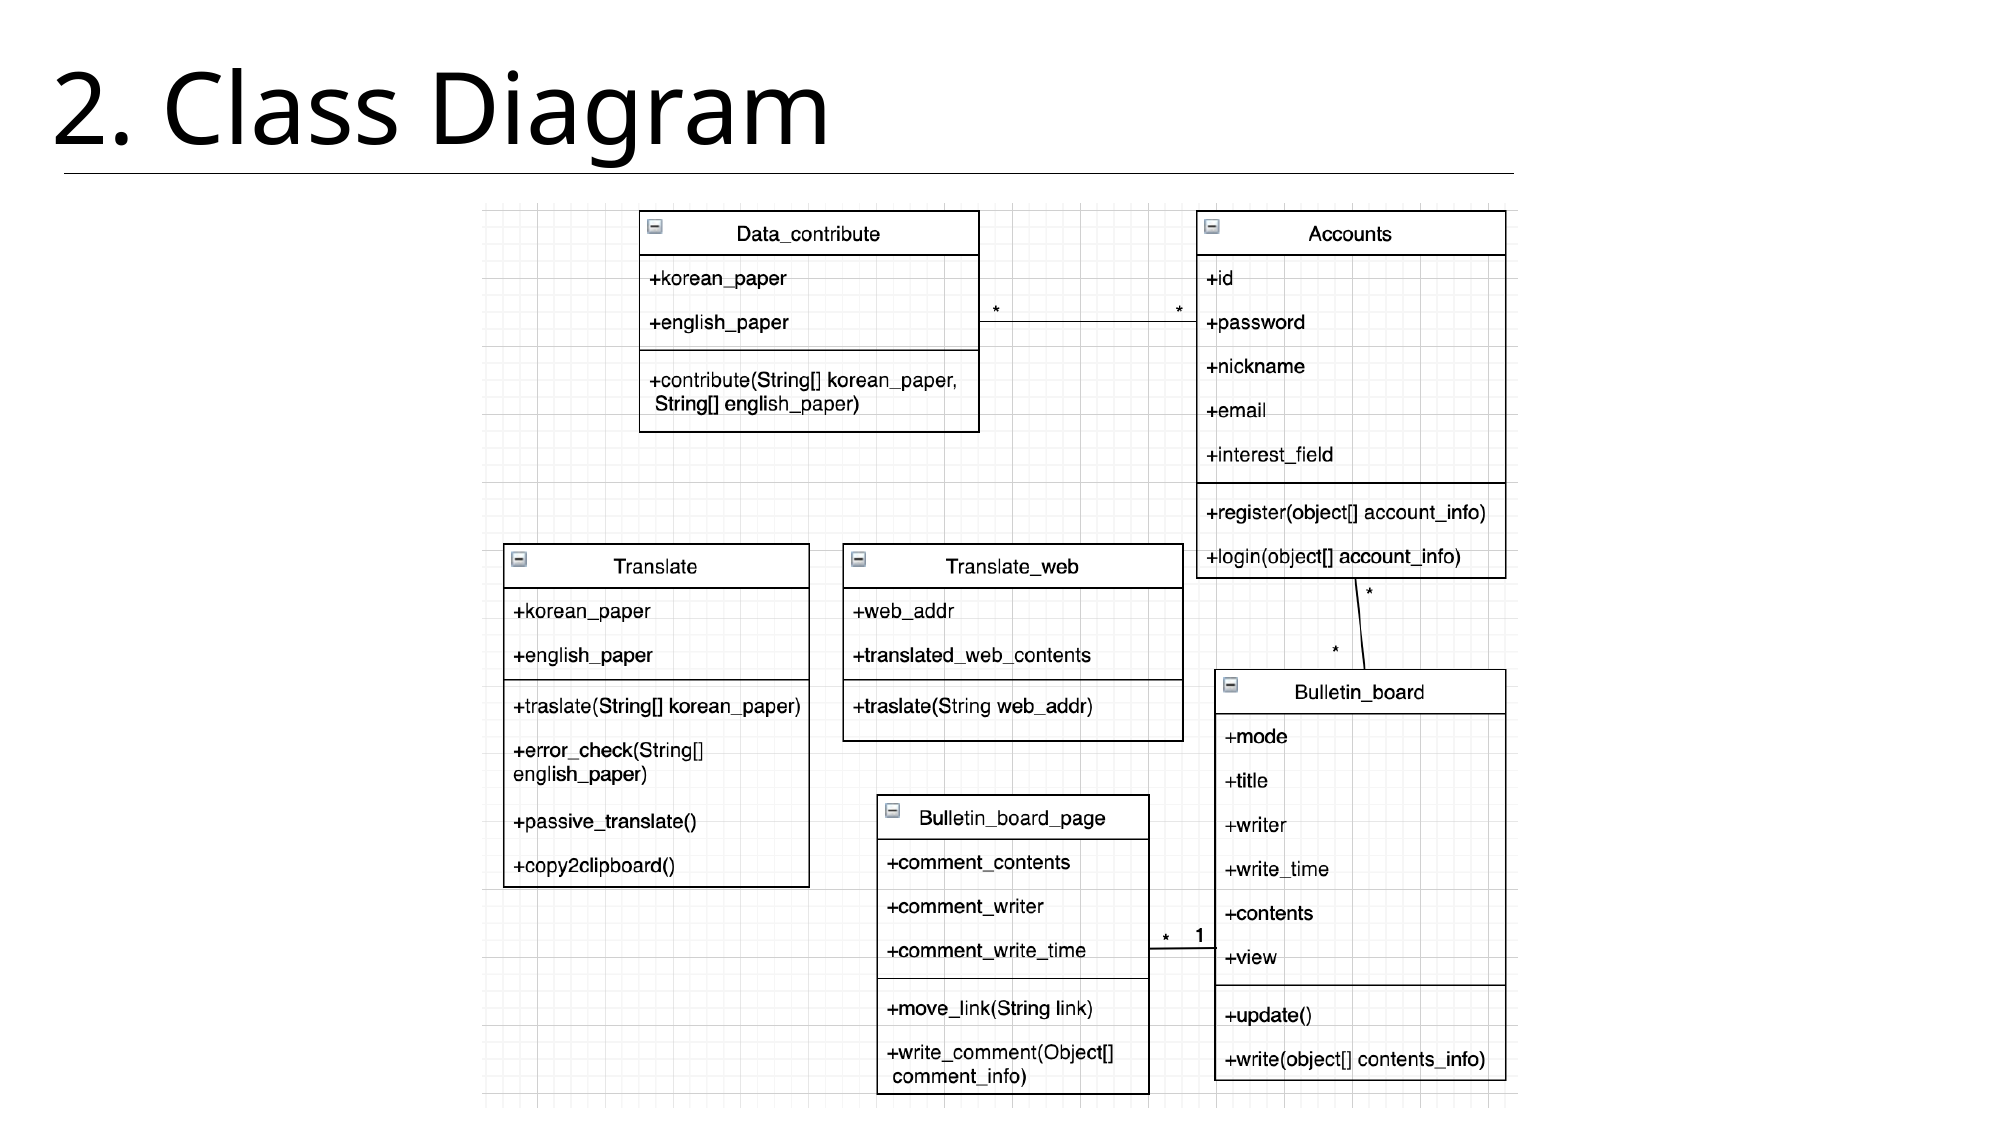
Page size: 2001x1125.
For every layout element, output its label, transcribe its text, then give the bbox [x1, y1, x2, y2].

text_box 2. Class Diagram [36, 37, 848, 173]
picture [482, 203, 1518, 1108]
